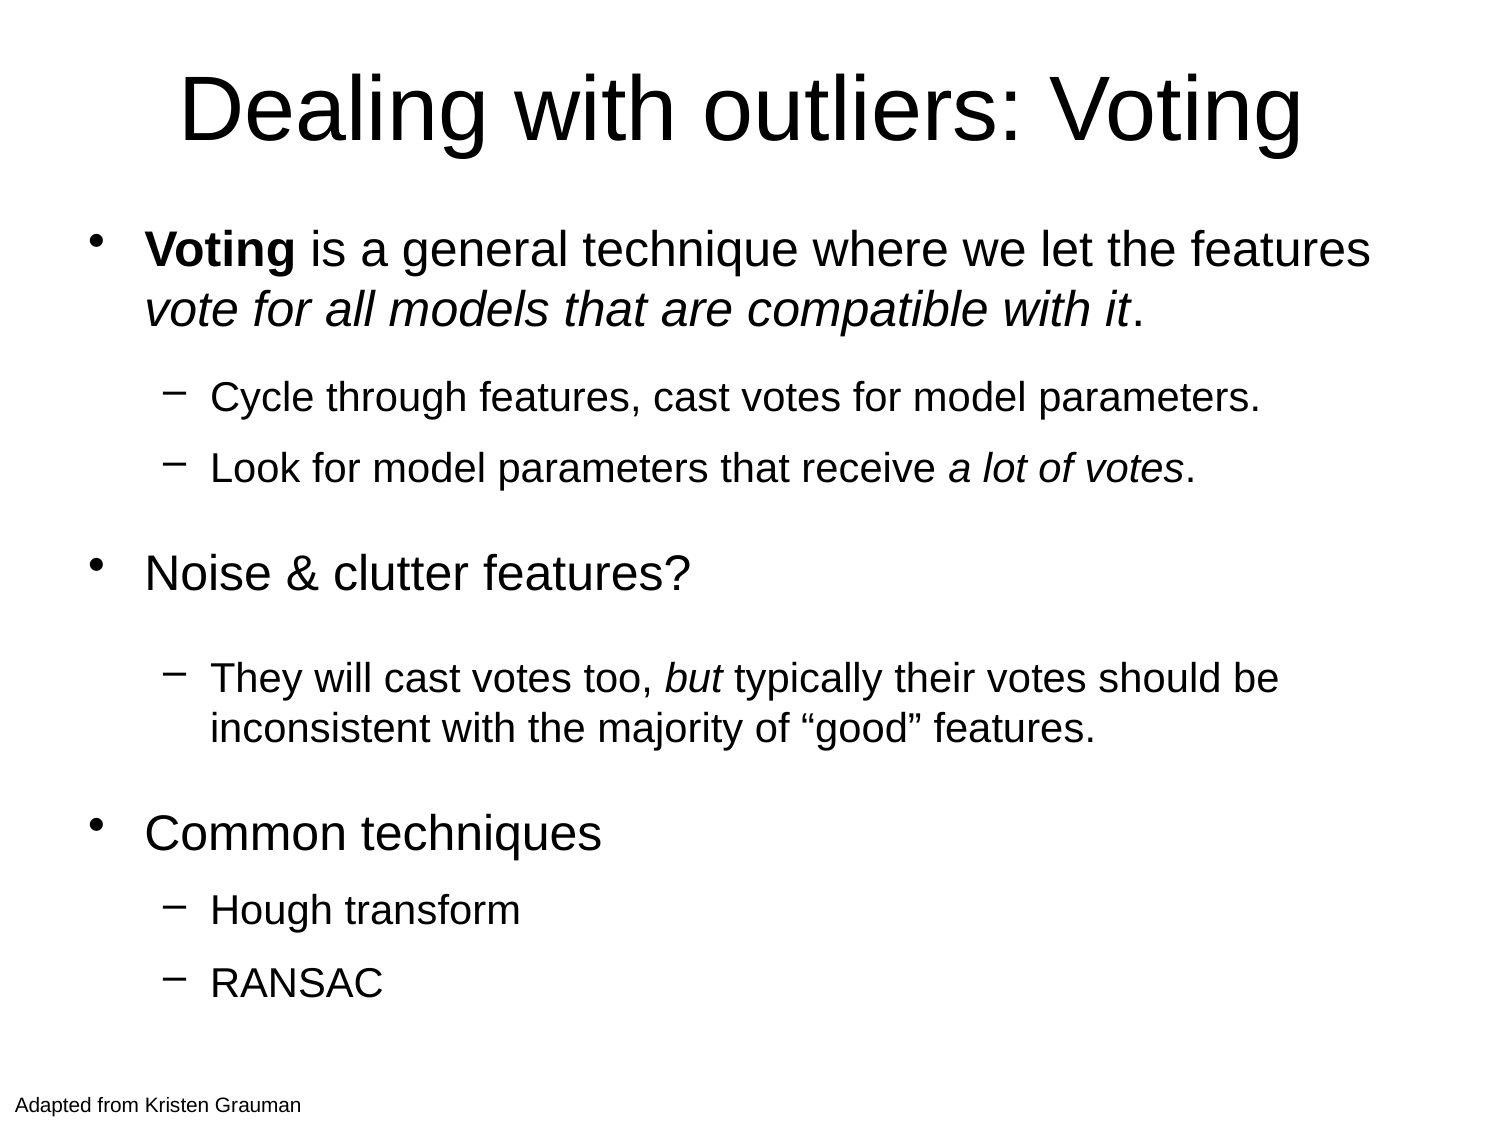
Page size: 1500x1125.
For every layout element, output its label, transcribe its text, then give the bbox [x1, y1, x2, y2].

title Dealing with outliers: Voting [66, 9, 1418, 198]
list Voting is a general technique where we let the features vote for all models that are compatible with it. Cycle through features, cast votes for model parameters. Look for model parameters that receive a lot of votes. Noise & clutter features? They will cast votes too, but typically their votes should be inconsistent with the majority of “good” features. Common techniques Hough transform RANSAC [72, 208, 1455, 1085]
text_box Adapted from Kristen Grauman [0, 1084, 344, 1124]
